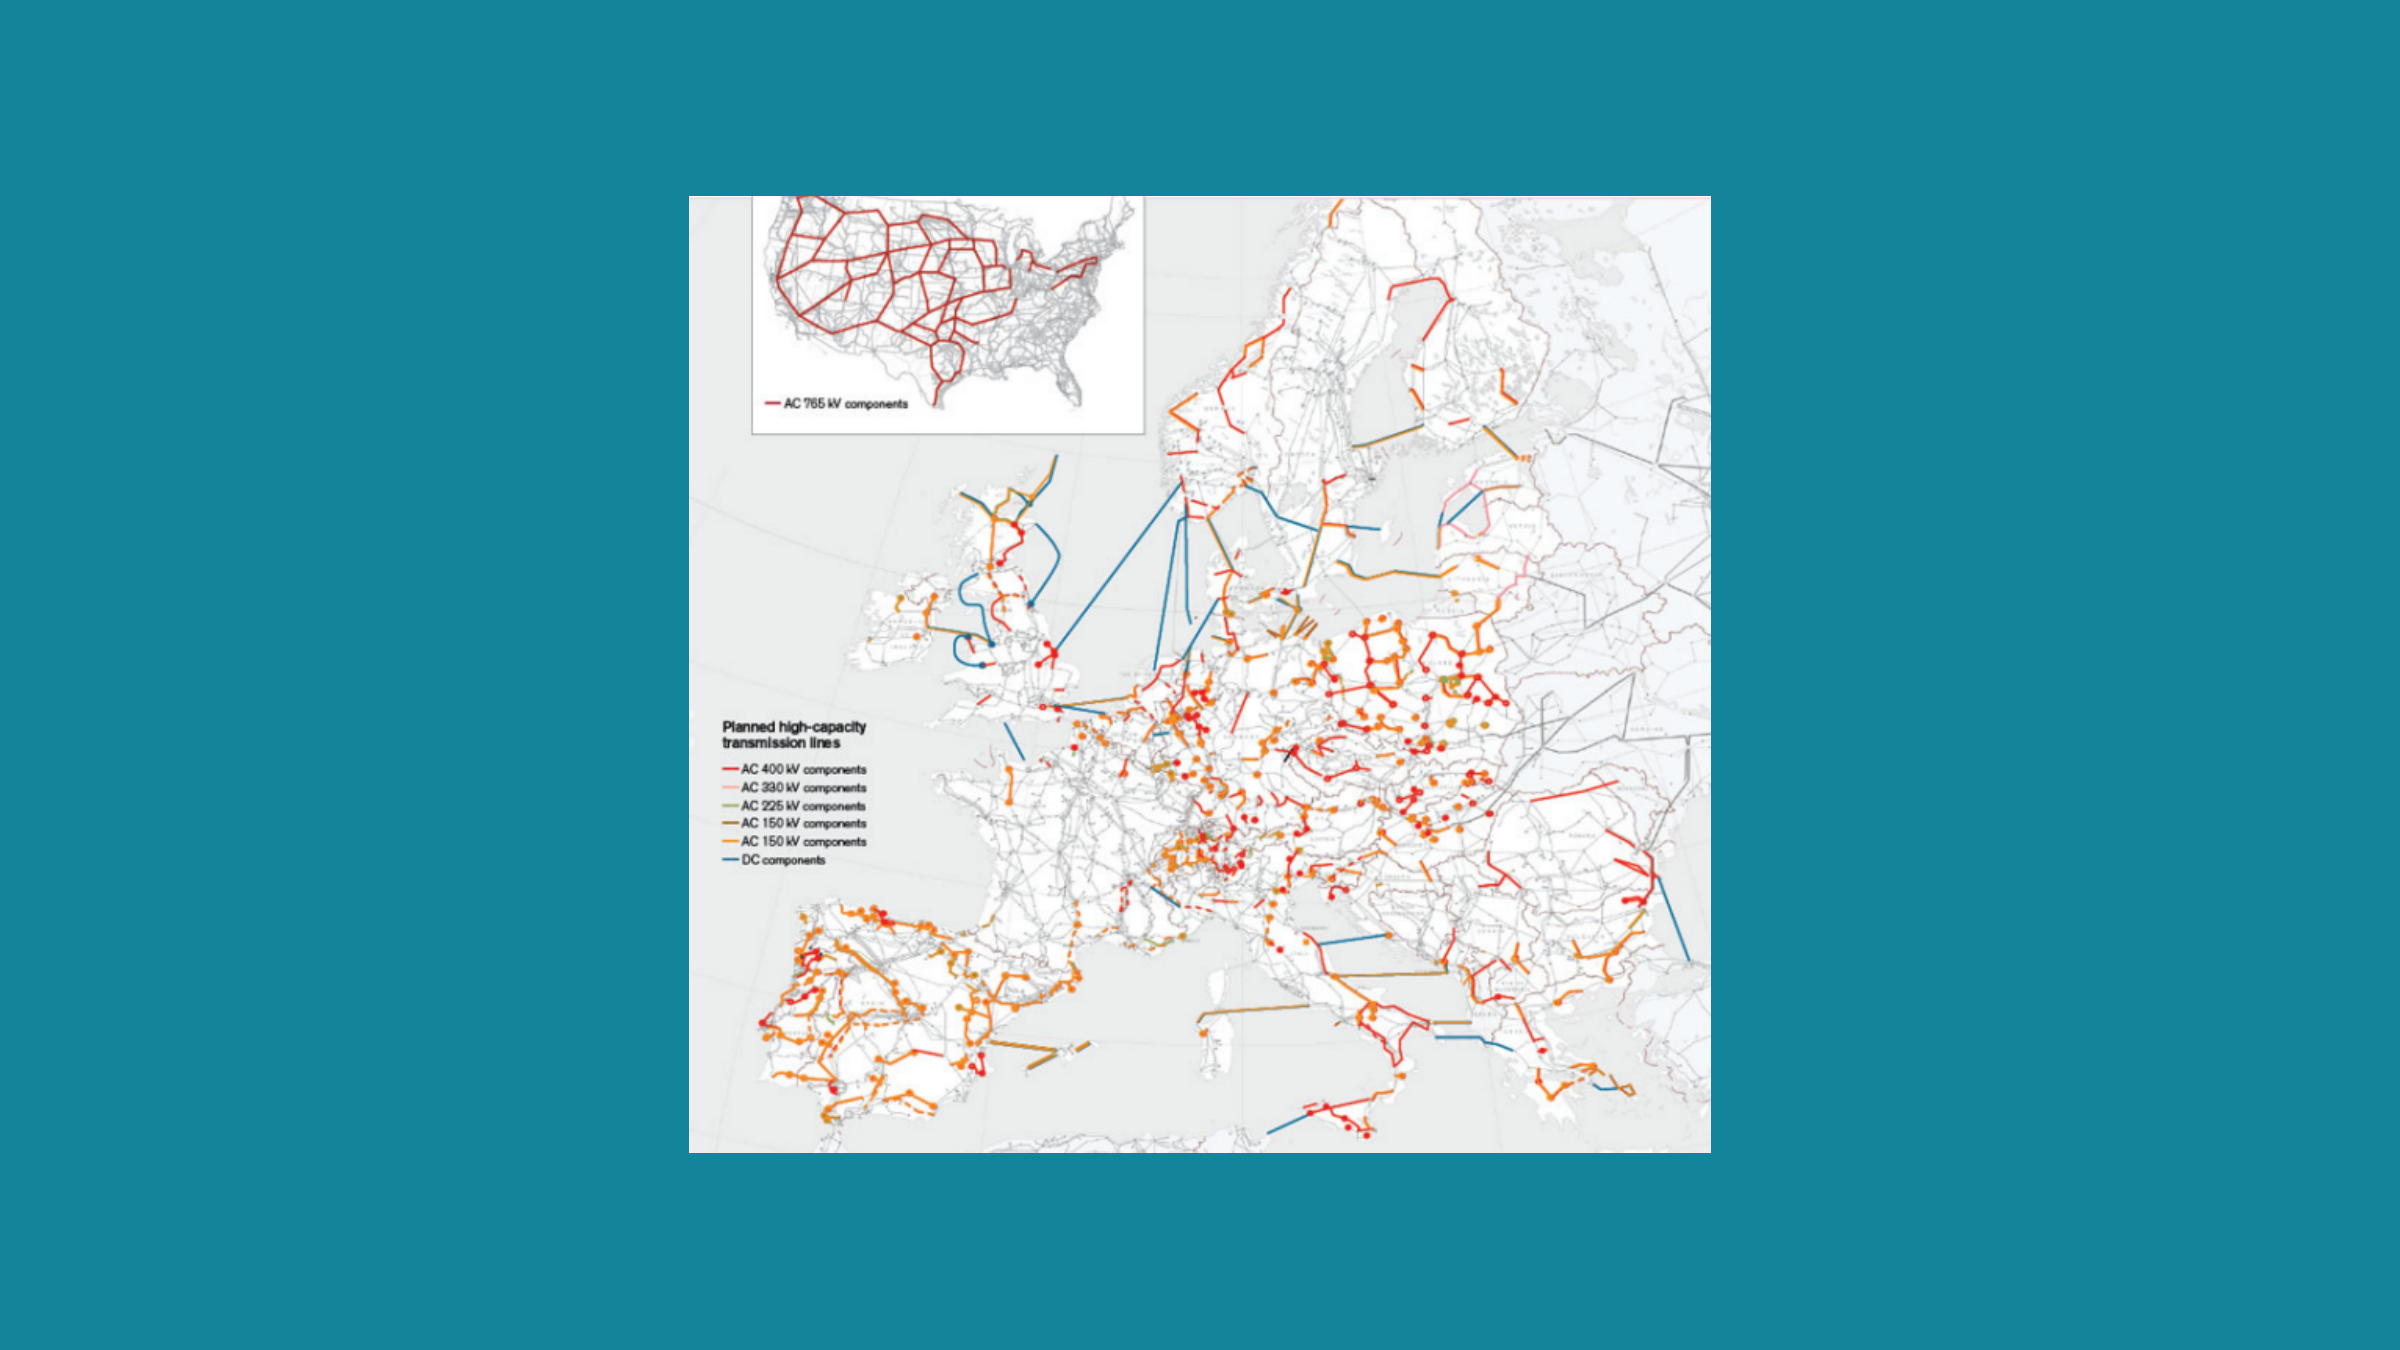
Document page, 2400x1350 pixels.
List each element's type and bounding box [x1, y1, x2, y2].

picture [689, 196, 1711, 1154]
